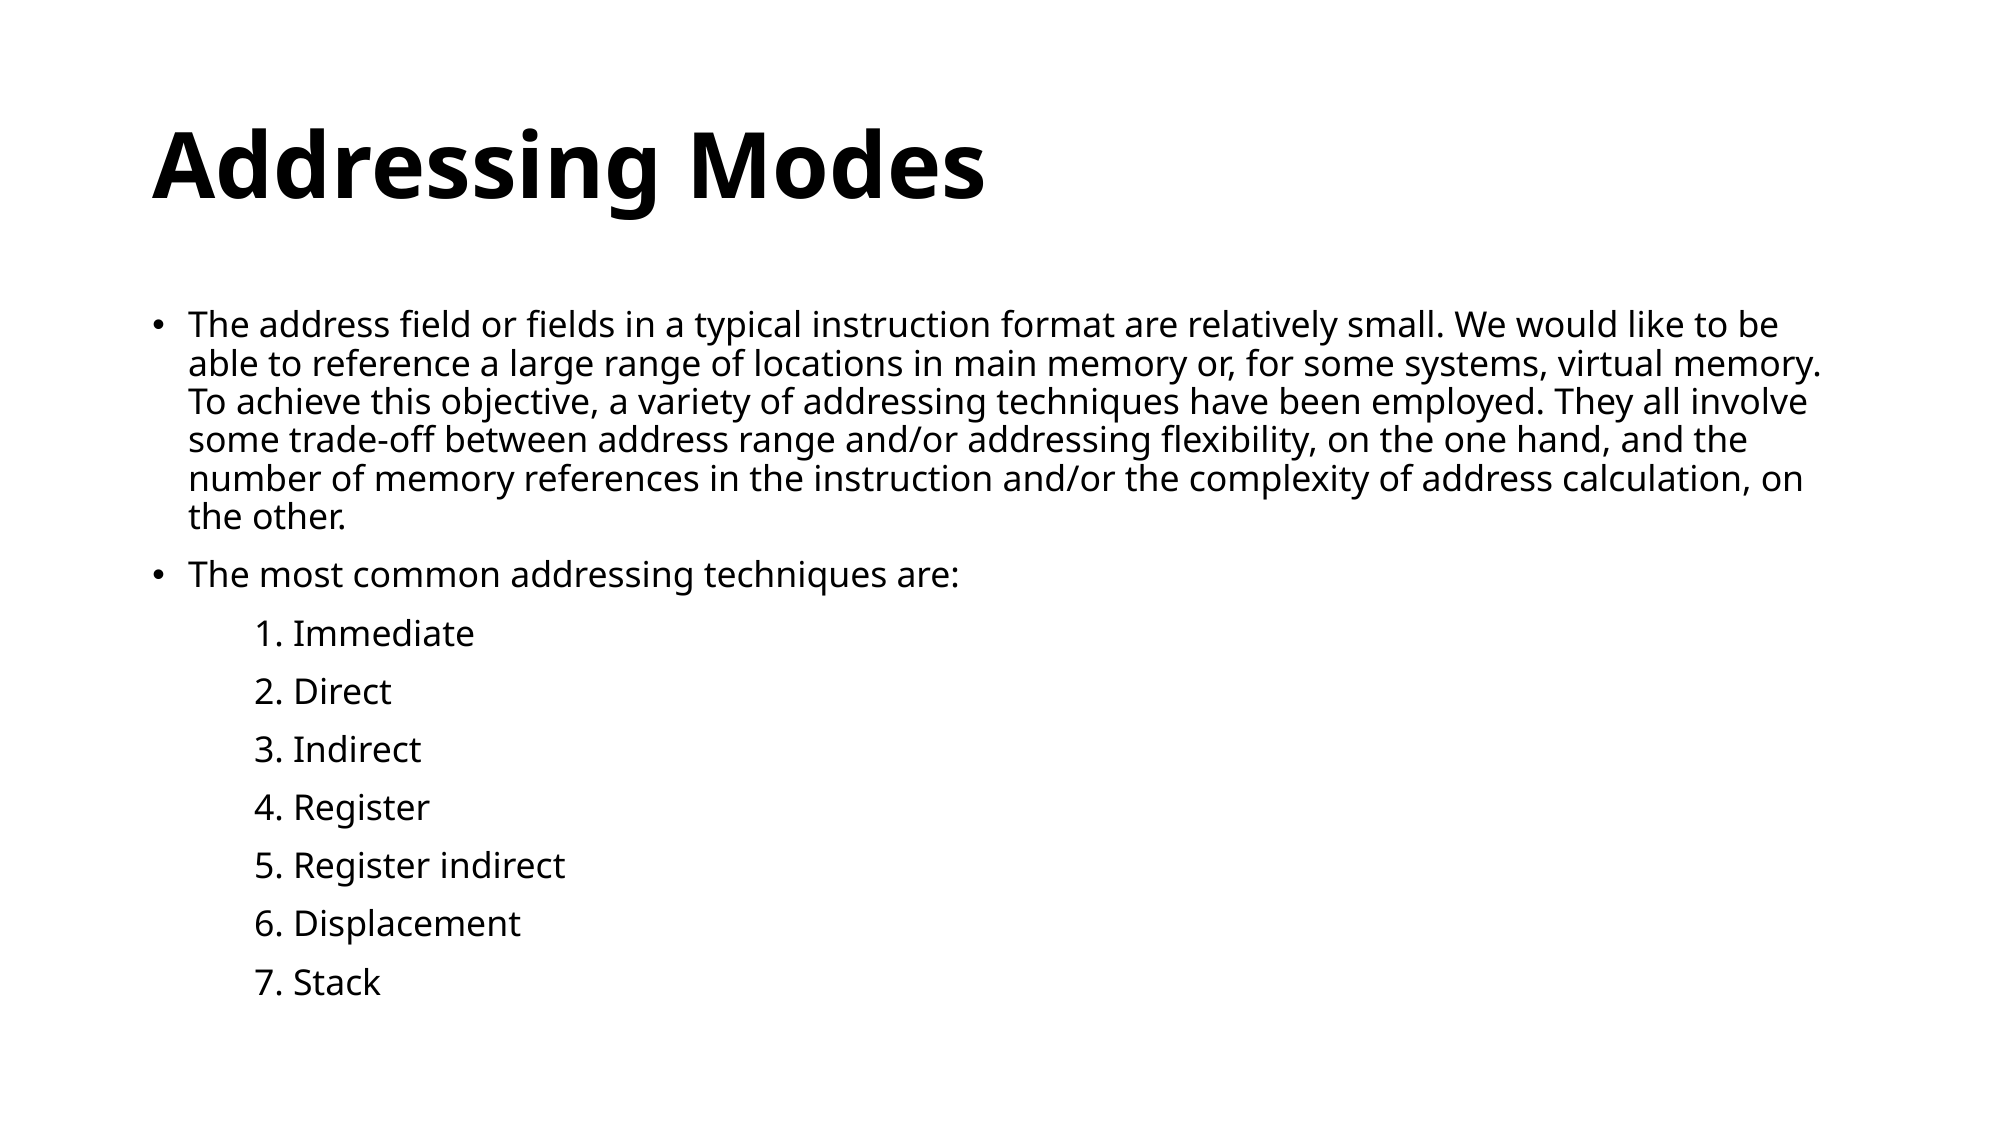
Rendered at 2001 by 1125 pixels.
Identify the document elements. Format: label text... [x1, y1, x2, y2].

title Addressing Modes [137, 59, 1863, 278]
list The address field or fields in a typical instruction format are relatively small. We would like to be able to reference a large range of locations in main memory or, for some systems, virtual memory. To achieve this objective, a variety of addressing techniques have been employed. They all involve some trade-off between address range and/or addressing flexibility, on the one hand, and the number of memory references in the instruction and/or the complexity of address calculation, on the other. The most common addressing techniques are: 1. Immediate 2. Direct 3. Indirect 4. Register 5. Register indirect 6. Displacement 7. Stack [137, 299, 1863, 1014]
